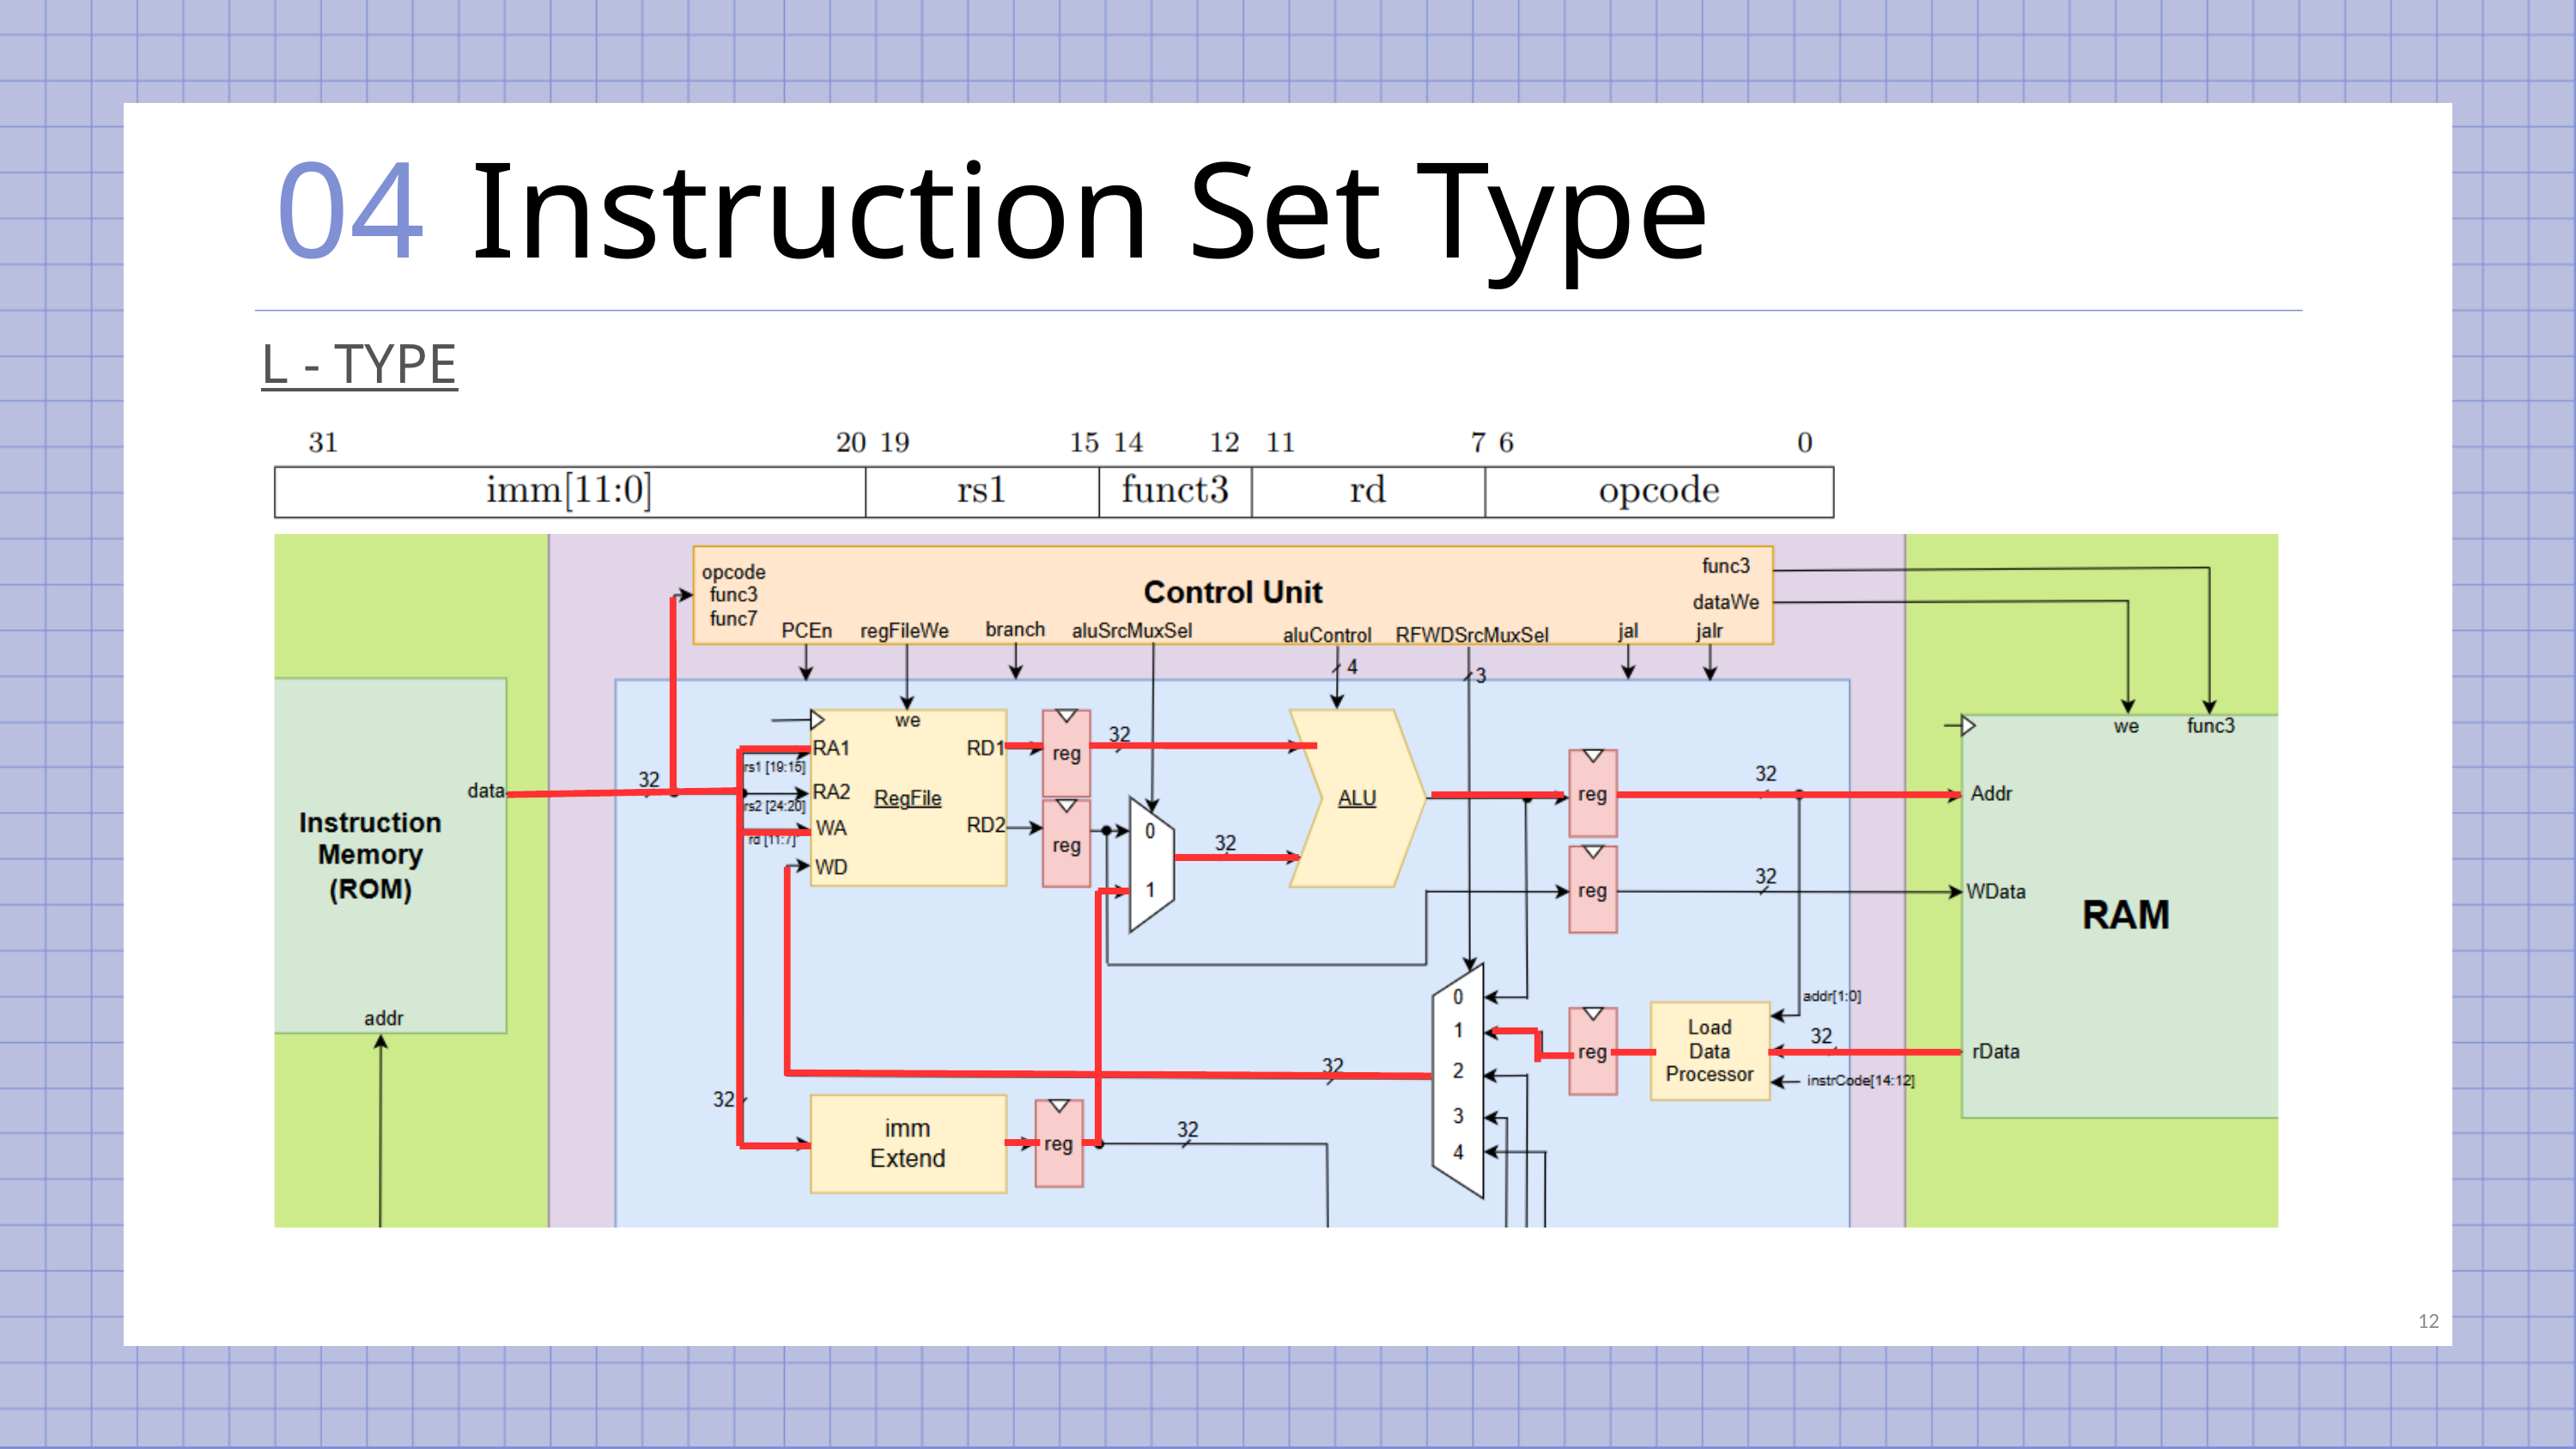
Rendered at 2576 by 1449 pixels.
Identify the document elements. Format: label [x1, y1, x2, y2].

text_box [0, 0, 2576, 1446]
text_box [123, 102, 2453, 1346]
